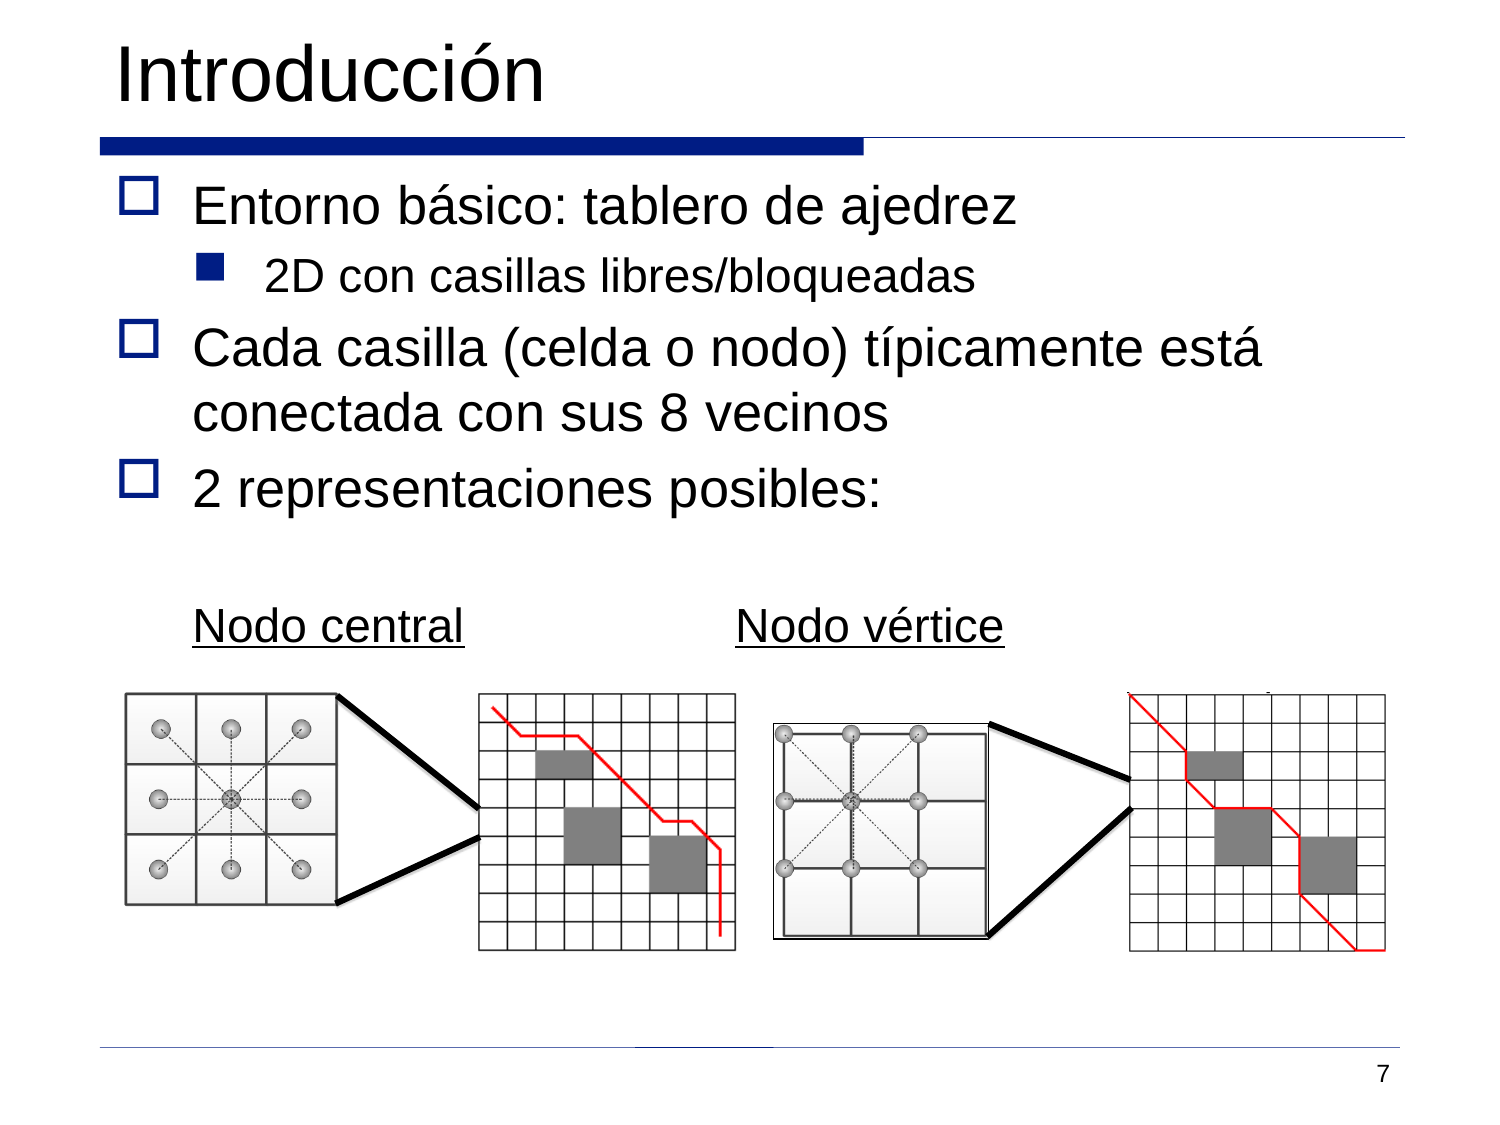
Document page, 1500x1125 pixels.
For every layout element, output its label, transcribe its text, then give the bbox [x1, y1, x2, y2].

list Entorno básico: tablero de ajedrez 2D con casillas libres/bloqueadas Cada casilla (celda o nodo) típicamente está conectada con sus 8 vecinos 2 representaciones posibles: Nodo central Nodo vértice [99, 162, 1413, 1013]
title Introducción [99, 24, 1413, 125]
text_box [124, 692, 739, 954]
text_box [773, 692, 1389, 954]
